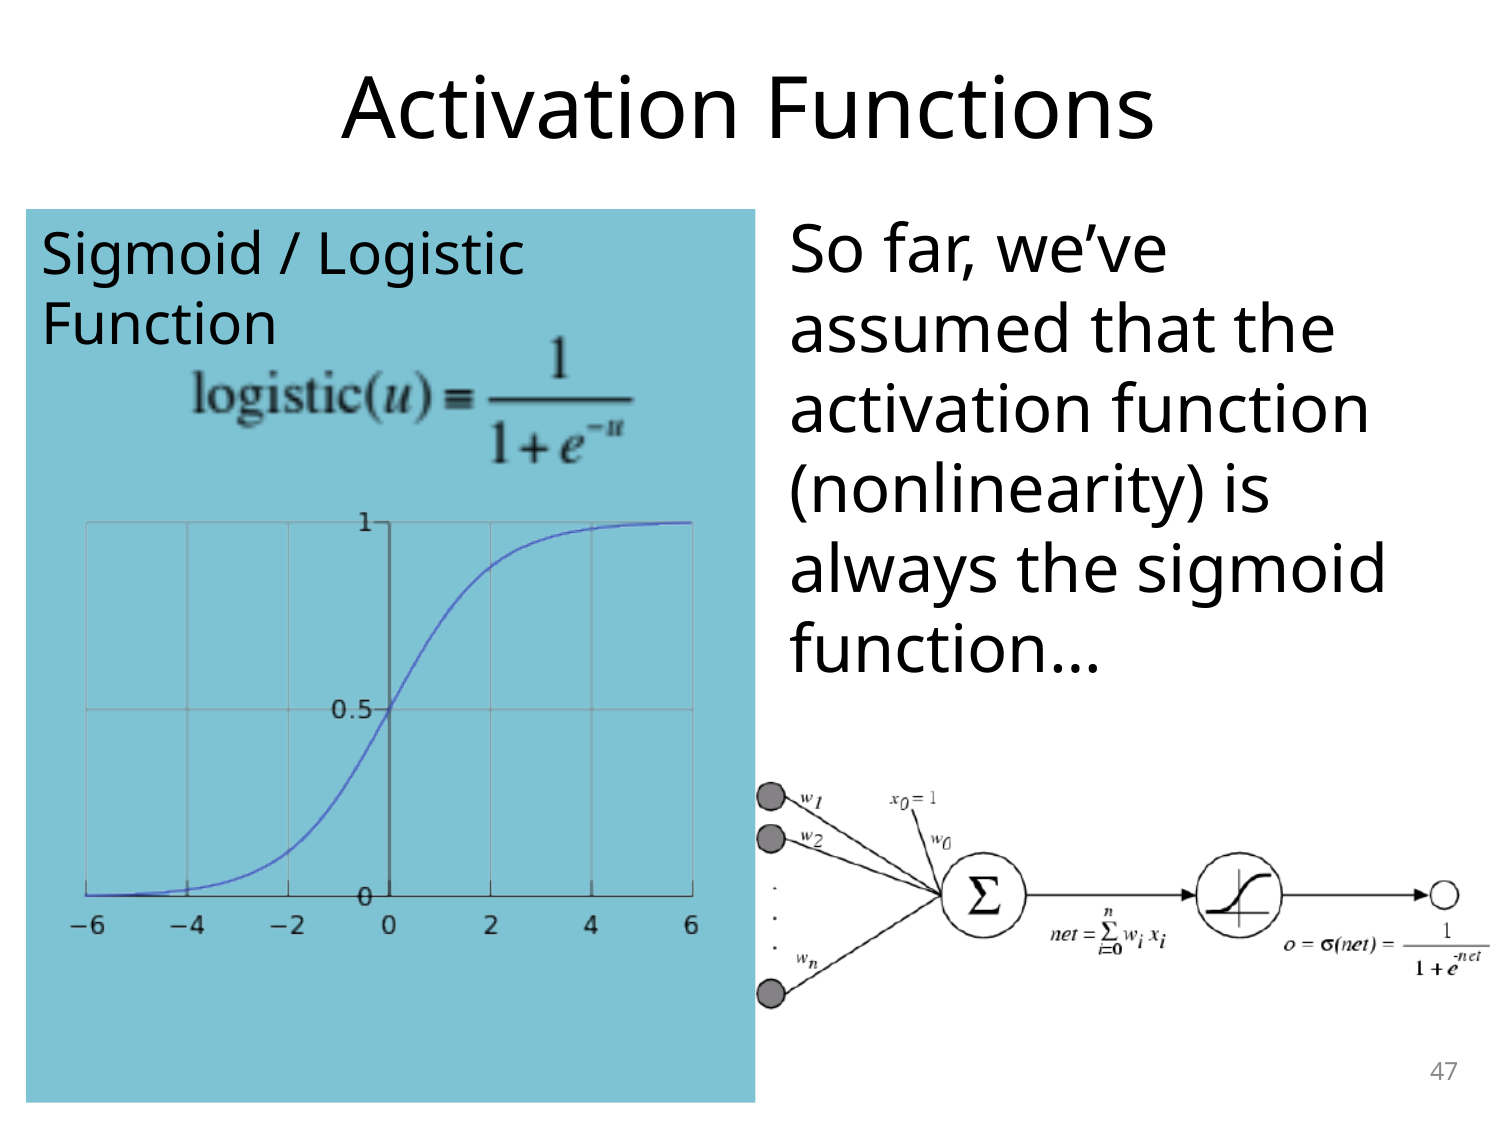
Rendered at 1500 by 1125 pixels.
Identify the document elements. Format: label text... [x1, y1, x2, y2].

title Activation Functions [75, 45, 1425, 164]
slide_number 47 [1330, 1042, 1474, 1103]
picture [756, 745, 1500, 1027]
list So far, we’ve assumed that the activation function (nonlinearity) is always the sigmoid function… [774, 198, 1425, 743]
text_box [25, 208, 756, 1103]
